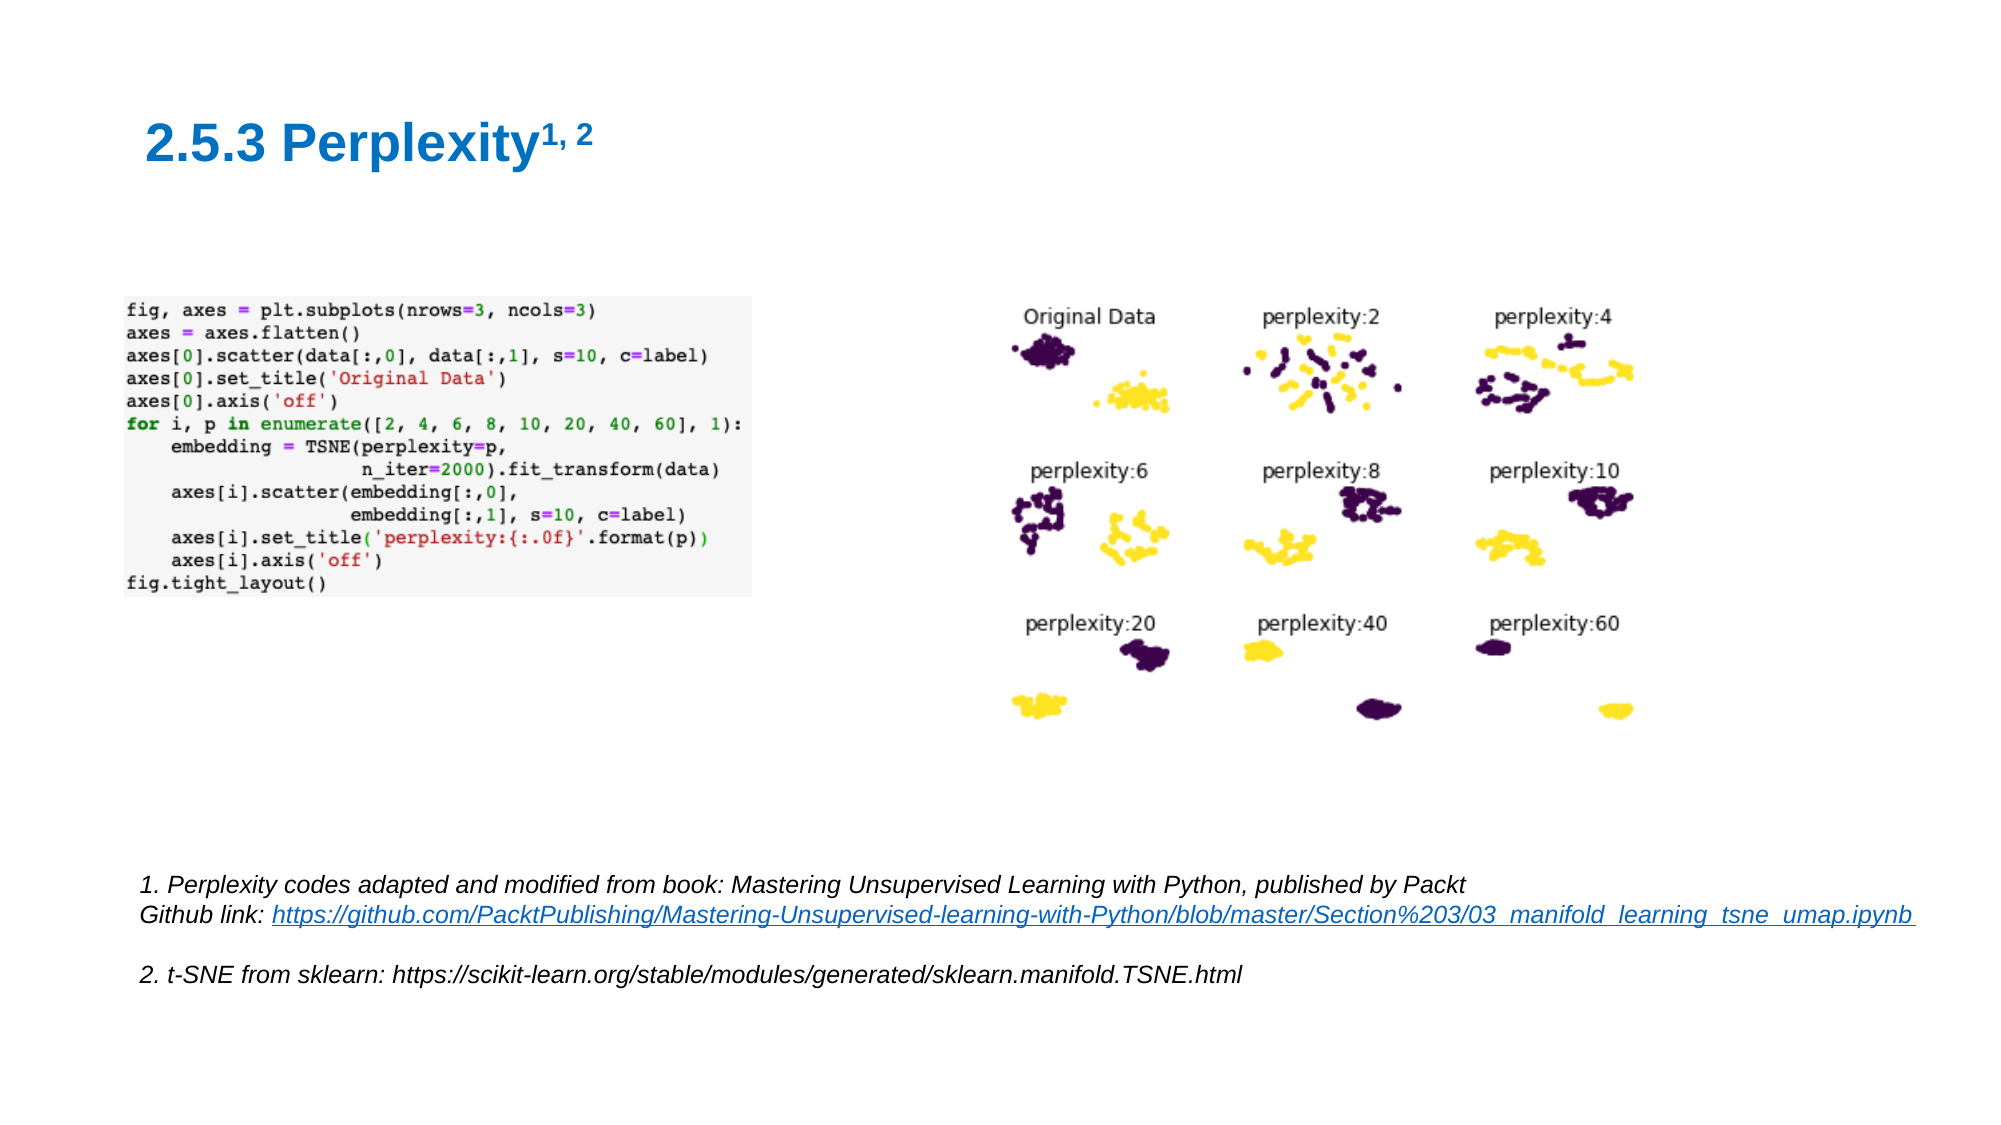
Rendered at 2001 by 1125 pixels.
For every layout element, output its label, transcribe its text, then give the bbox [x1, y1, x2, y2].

text_box 2.5.3 Perplexity1, 2 [131, 100, 609, 180]
picture [124, 296, 752, 597]
text_box 1. Perplexity codes adapted and modified from book: Mastering Unsupervised Learning with Python, published by Packt Github link: https://github.com/PacktPublishing/Mastering-Unsupervised-learning-with-Python/blob/master/Section%203/03_manifold_learning_tsne_umap.ipynb 2. t-SNE from sklearn: https://scikit-learn.org/stable/modules/generated/sklearn.manifold.TSNE.html [124, 861, 1949, 996]
picture [999, 296, 1662, 747]
